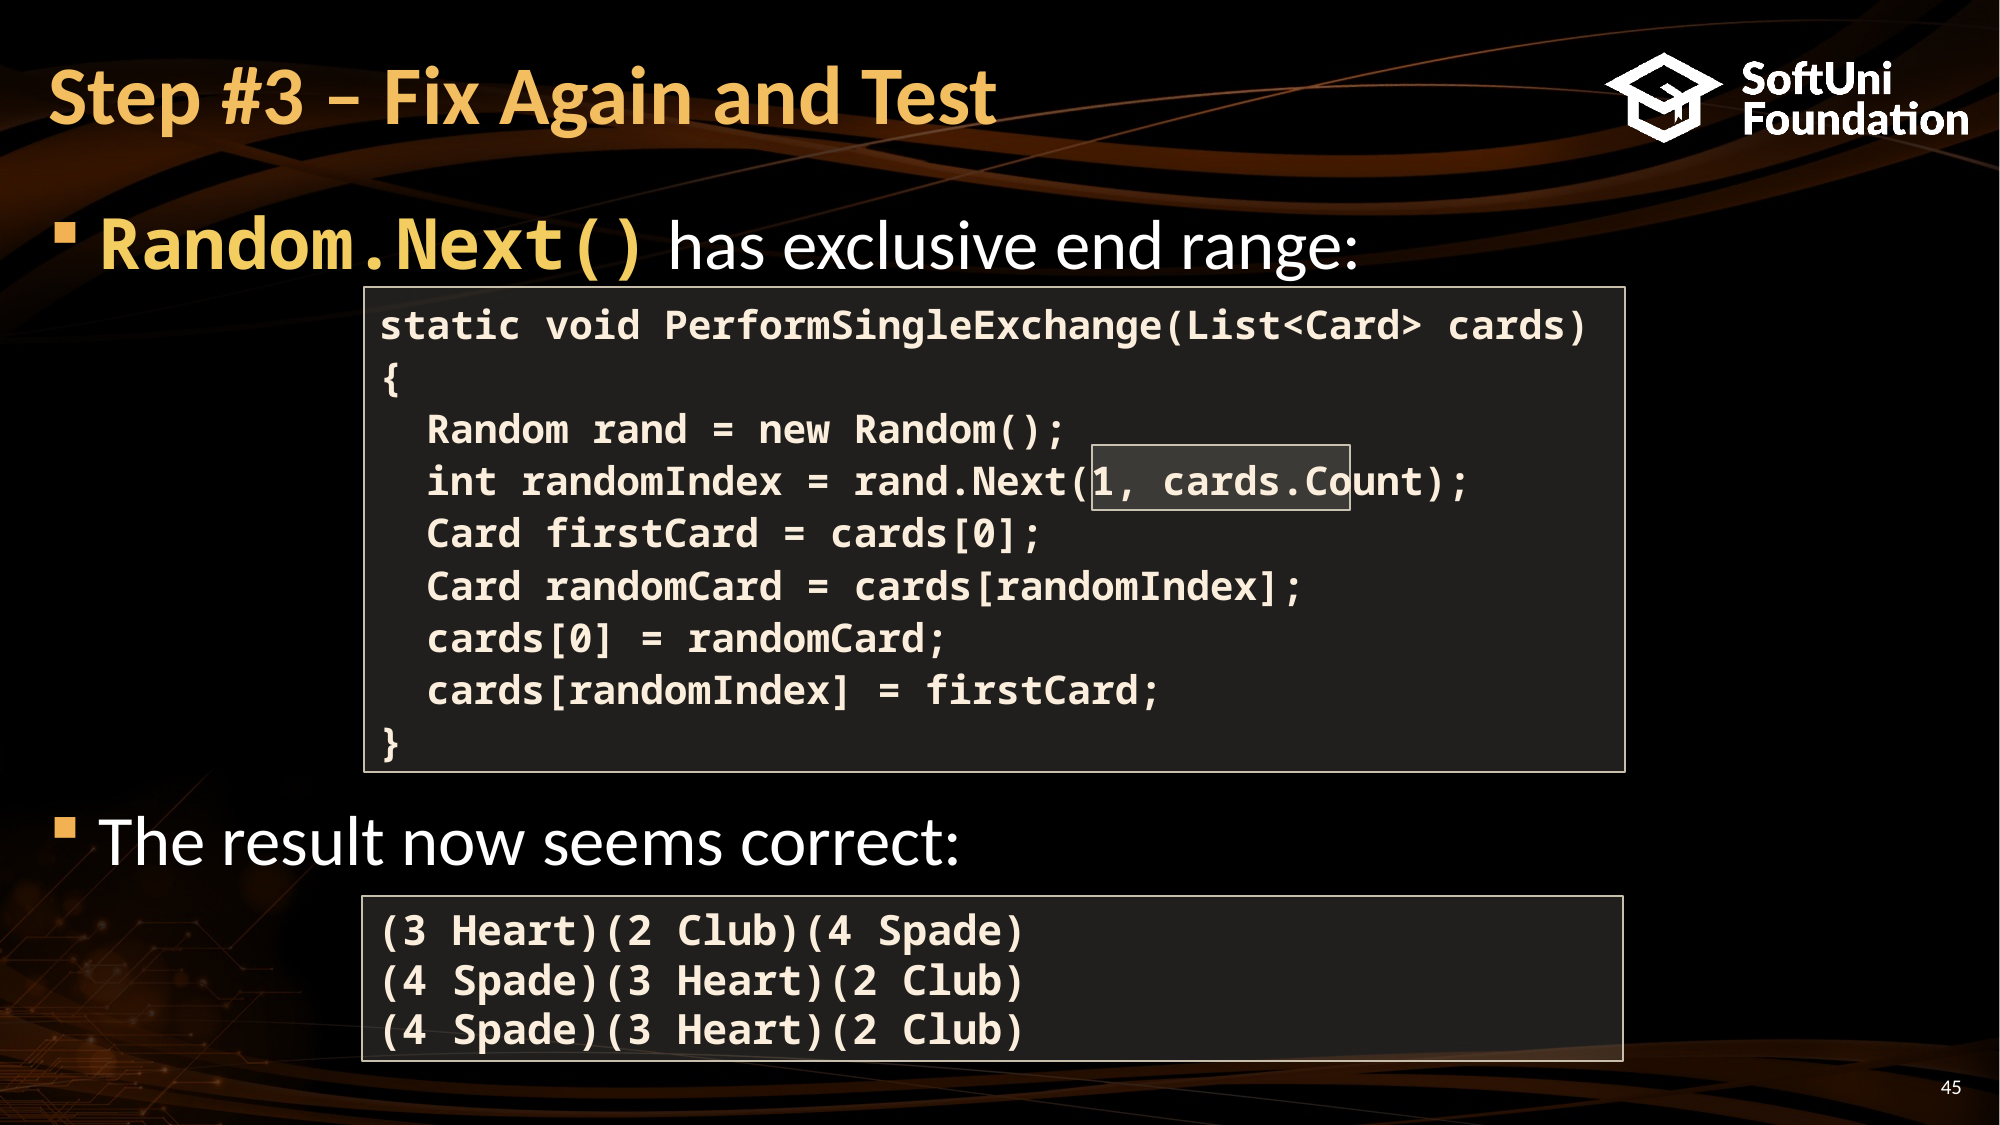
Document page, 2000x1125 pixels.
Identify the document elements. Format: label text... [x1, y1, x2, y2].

list Random.Next() has exclusive end range: The result now seems correct: [31, 188, 1968, 1103]
title Step #3 – Fix Again and Test [30, 6, 1602, 189]
picture [0, 0, 2000, 1125]
text_box static void PerformSingleExchange(List<Card> cards) { Random rand = new Random(); int randomIndex = rand.Next(1, cards.Count); Card firstCard = cards[0]; Card randomCard = cards[randomIndex]; cards[0] = randomCard; cards[randomIndex] = firstCard; } [364, 287, 1625, 772]
text_box (3 Heart)(2 Club)(4 Spade) (4 Spade)(3 Heart)(2 Club) (4 Spade)(3 Heart)(2 Club) [362, 895, 1623, 1061]
